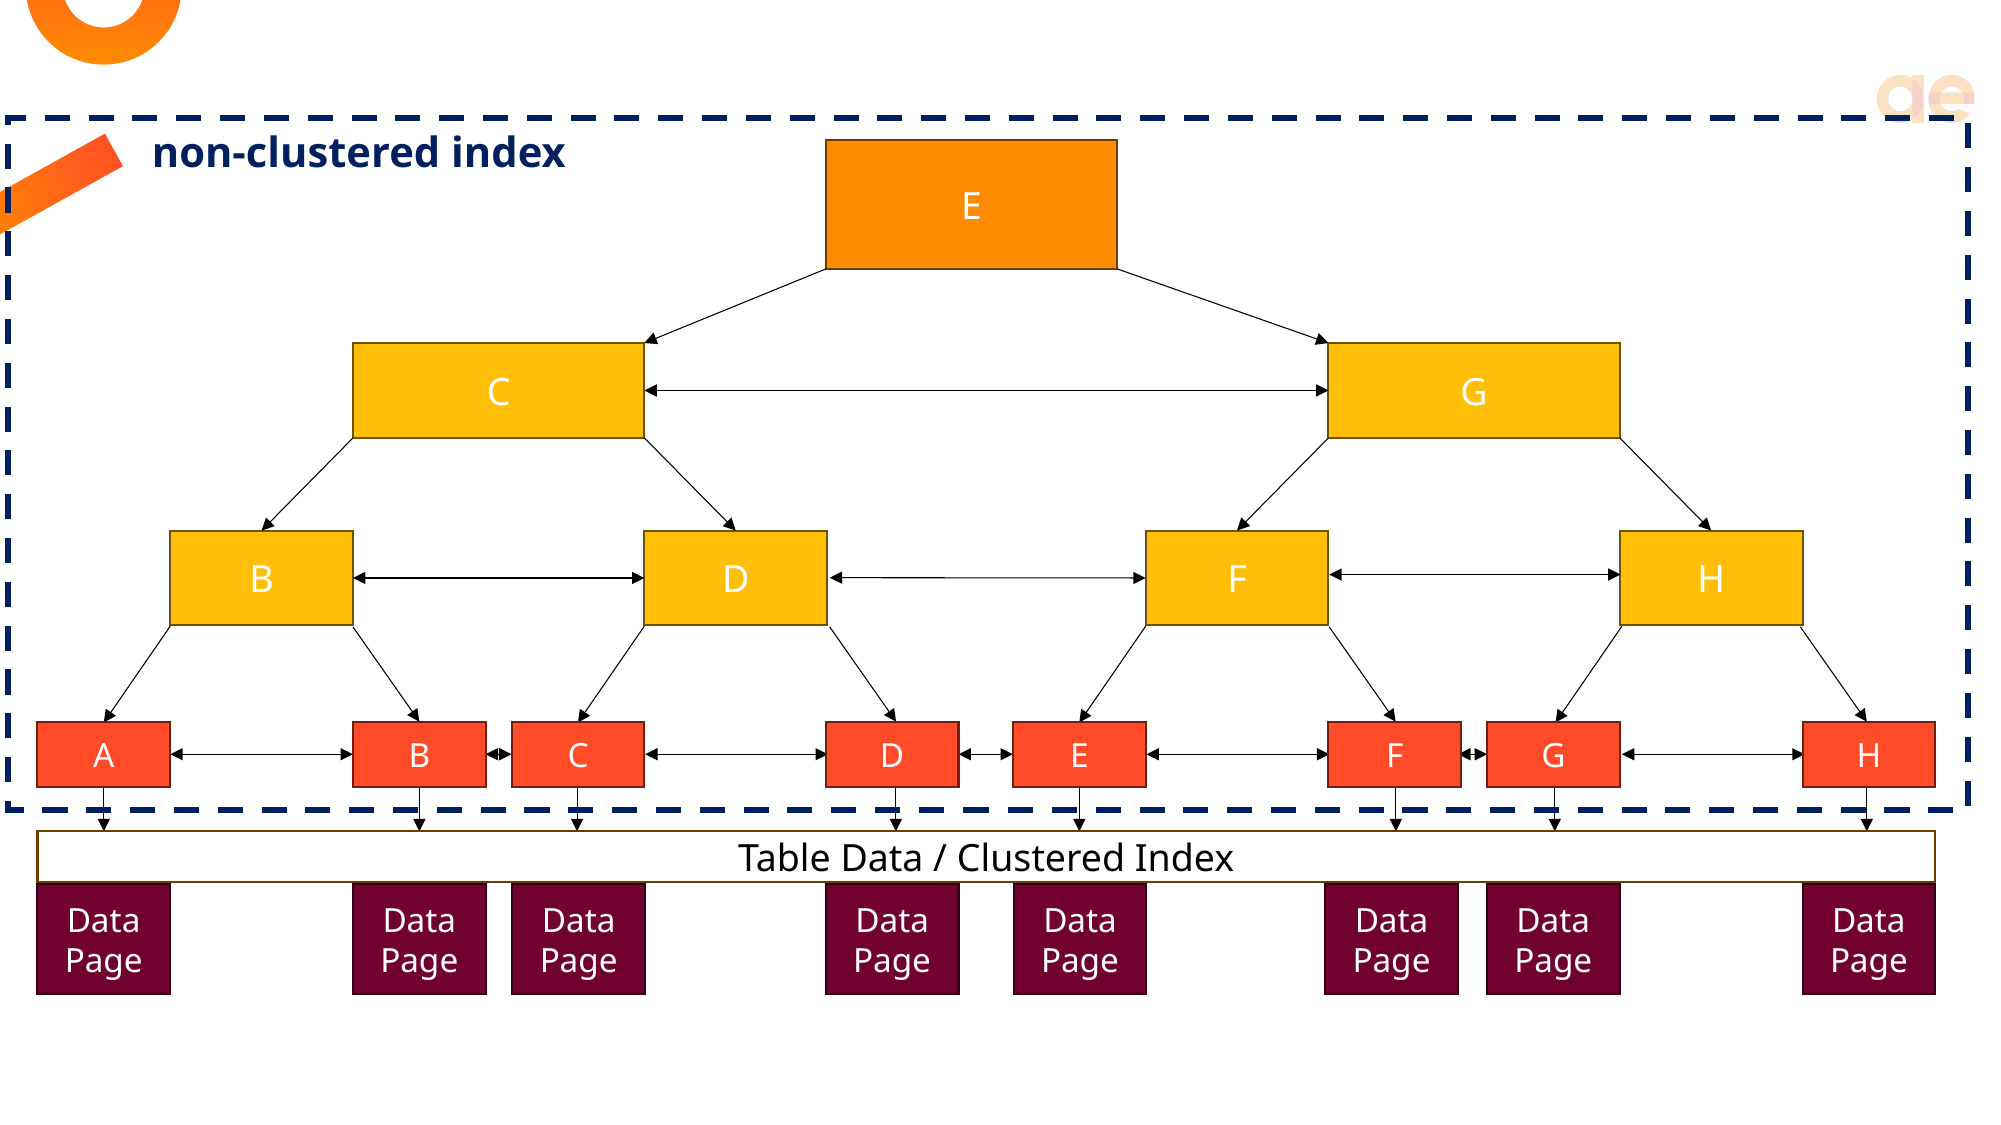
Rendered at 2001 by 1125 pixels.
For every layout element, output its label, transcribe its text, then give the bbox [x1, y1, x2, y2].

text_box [1800, 626, 1867, 722]
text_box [644, 437, 736, 531]
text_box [352, 626, 420, 722]
text_box Data Page [825, 883, 960, 995]
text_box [103, 626, 171, 723]
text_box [1619, 437, 1712, 531]
text_box Table Data / Clustered Index [36, 830, 1936, 883]
text_box [7, 117, 1969, 811]
text_box Data Page [1013, 883, 1147, 995]
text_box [829, 626, 897, 722]
text_box Data Page [1486, 883, 1621, 995]
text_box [1329, 626, 1396, 722]
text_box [1117, 268, 1329, 344]
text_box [1079, 626, 1146, 723]
text_box Data Page [1324, 883, 1459, 995]
text_box Data Page [1802, 883, 1936, 995]
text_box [644, 268, 826, 344]
picture [1877, 75, 1975, 123]
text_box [261, 437, 353, 531]
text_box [577, 626, 645, 723]
text_box Data Page [352, 883, 487, 995]
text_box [1237, 437, 1329, 531]
text_box non-clustered index [137, 118, 615, 183]
text_box Data Page [511, 883, 646, 995]
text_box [1555, 626, 1622, 723]
text_box Data Page [36, 883, 171, 995]
